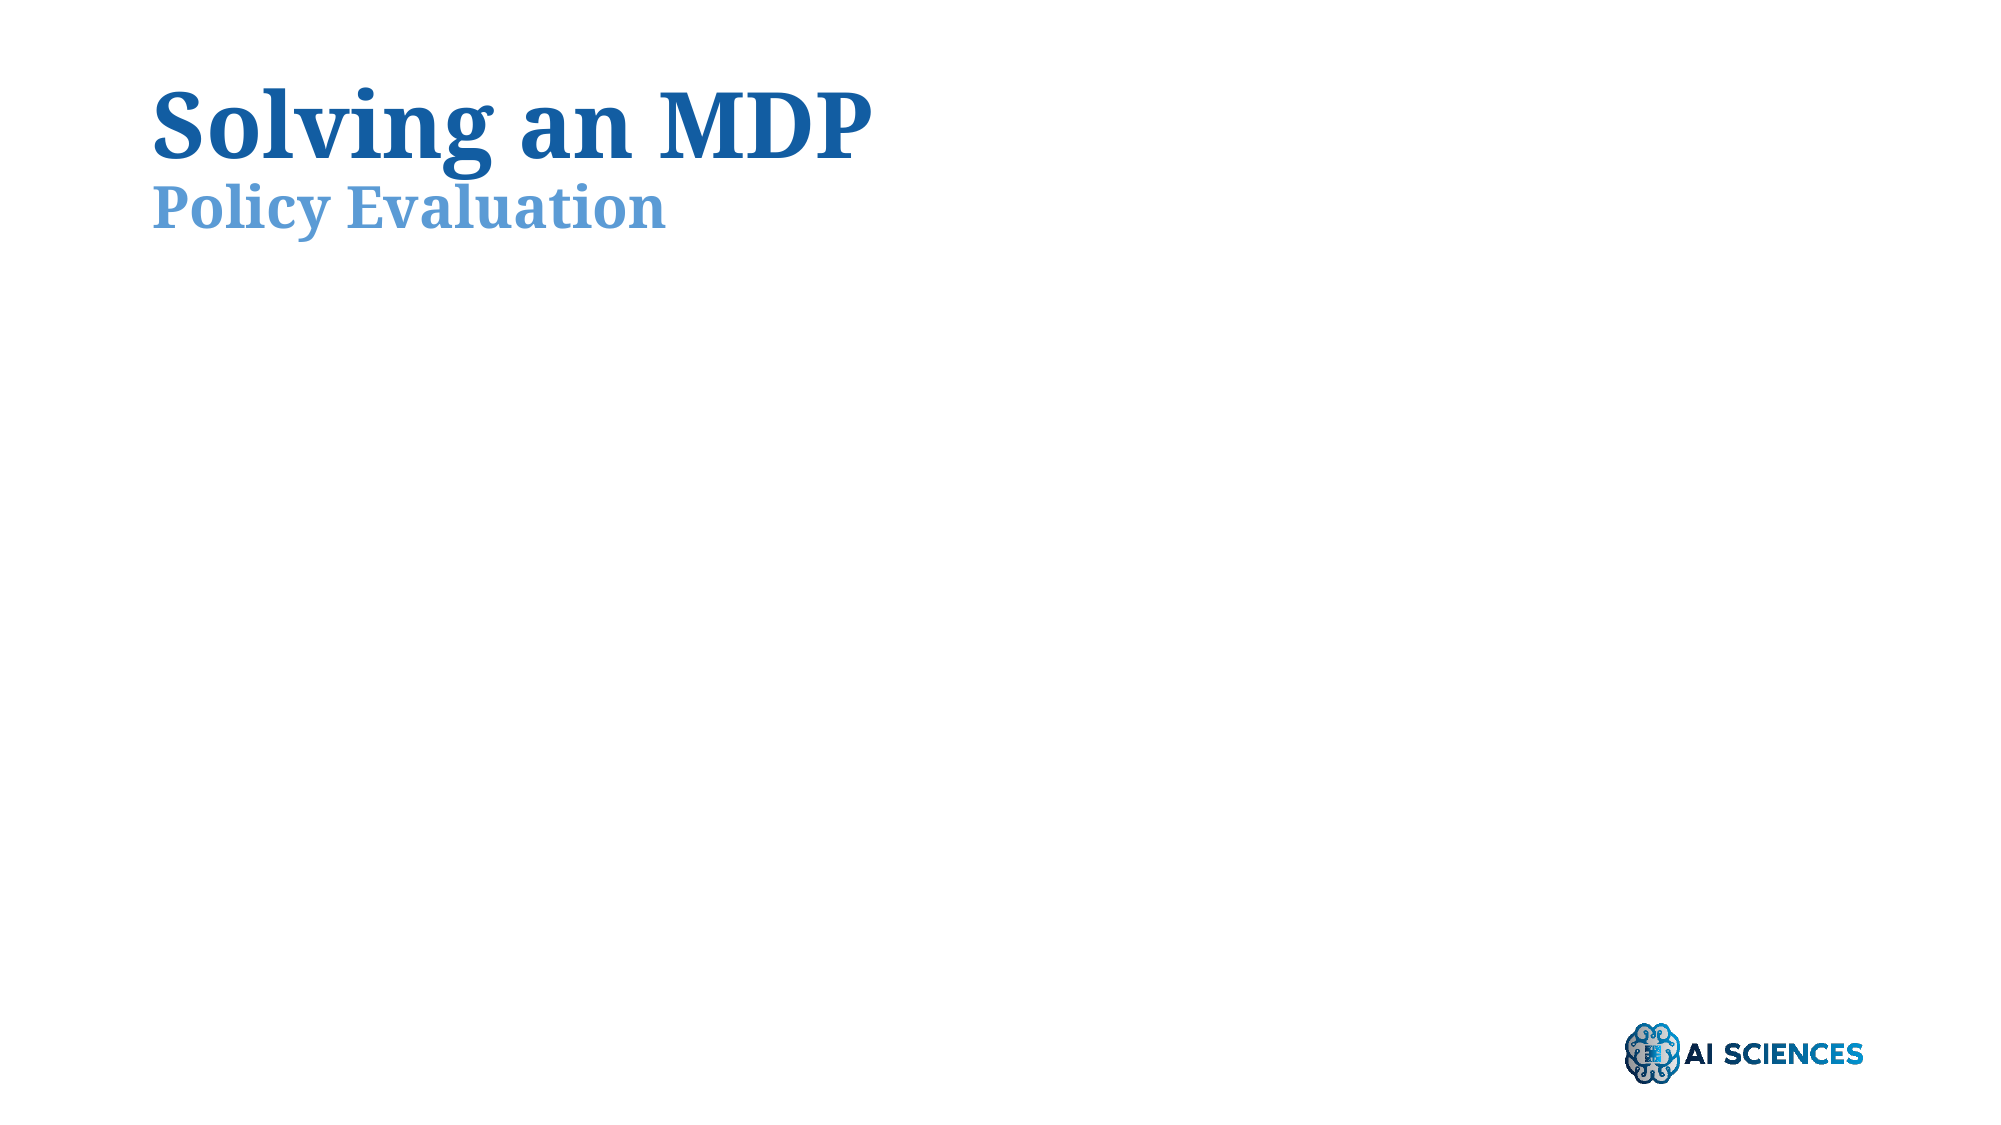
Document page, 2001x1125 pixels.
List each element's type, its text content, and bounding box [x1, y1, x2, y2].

picture [1669, 1060, 1676, 1070]
picture [1625, 1023, 1863, 1084]
title Solving an MDP Policy Evaluation [137, 51, 1863, 269]
picture [1854, 1048, 1863, 1053]
picture [1657, 1027, 1667, 1038]
